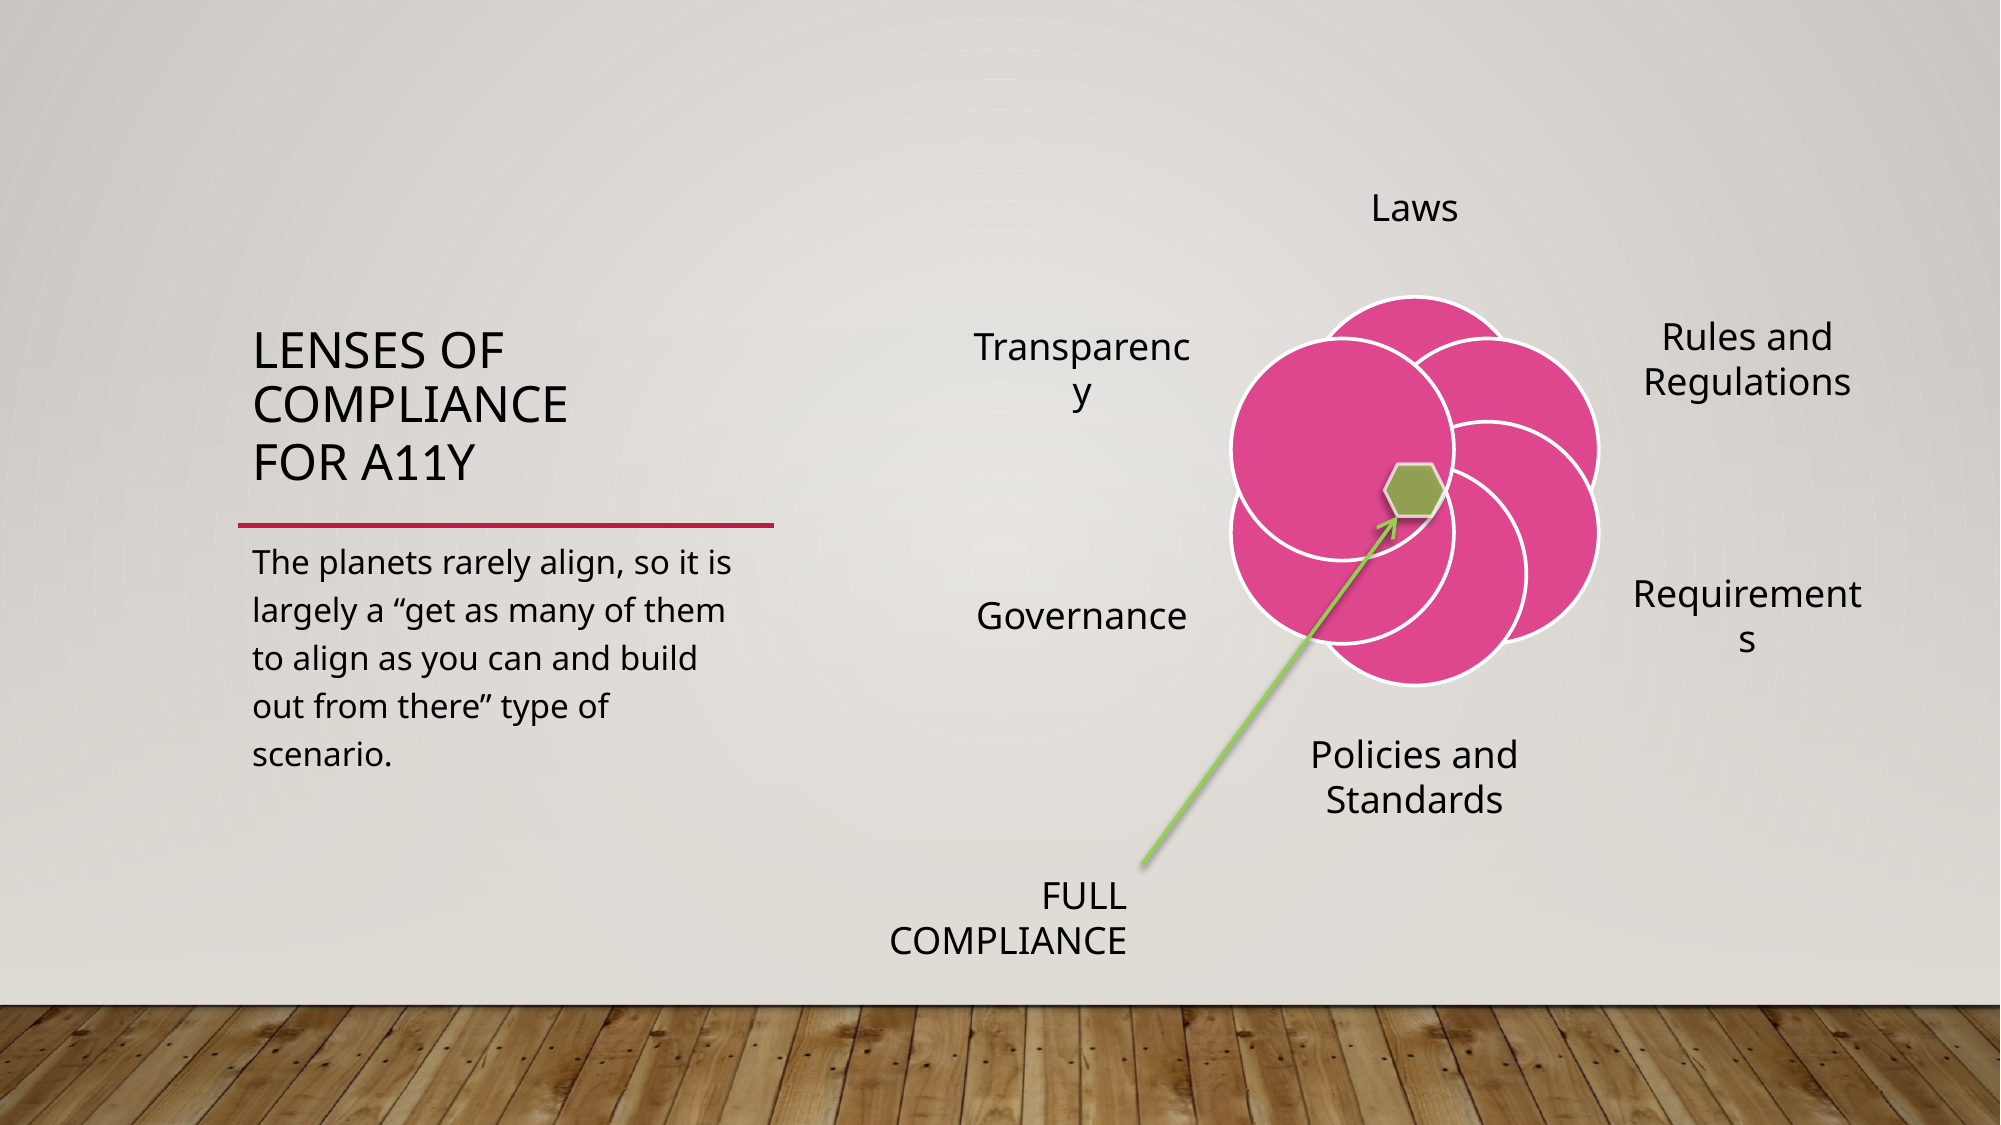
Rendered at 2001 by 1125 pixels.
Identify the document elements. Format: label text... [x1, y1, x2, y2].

title Lenses of compliance for A11y [236, 131, 774, 500]
list The planets rarely align, so it is largely a “get as many of them to align as you can and build out from there” type of scenario. [236, 525, 775, 895]
text_box FULL COMPLIANCE [870, 864, 1143, 969]
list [949, 130, 1880, 852]
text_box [1141, 516, 1398, 865]
picture [0, 1005, 2000, 1125]
